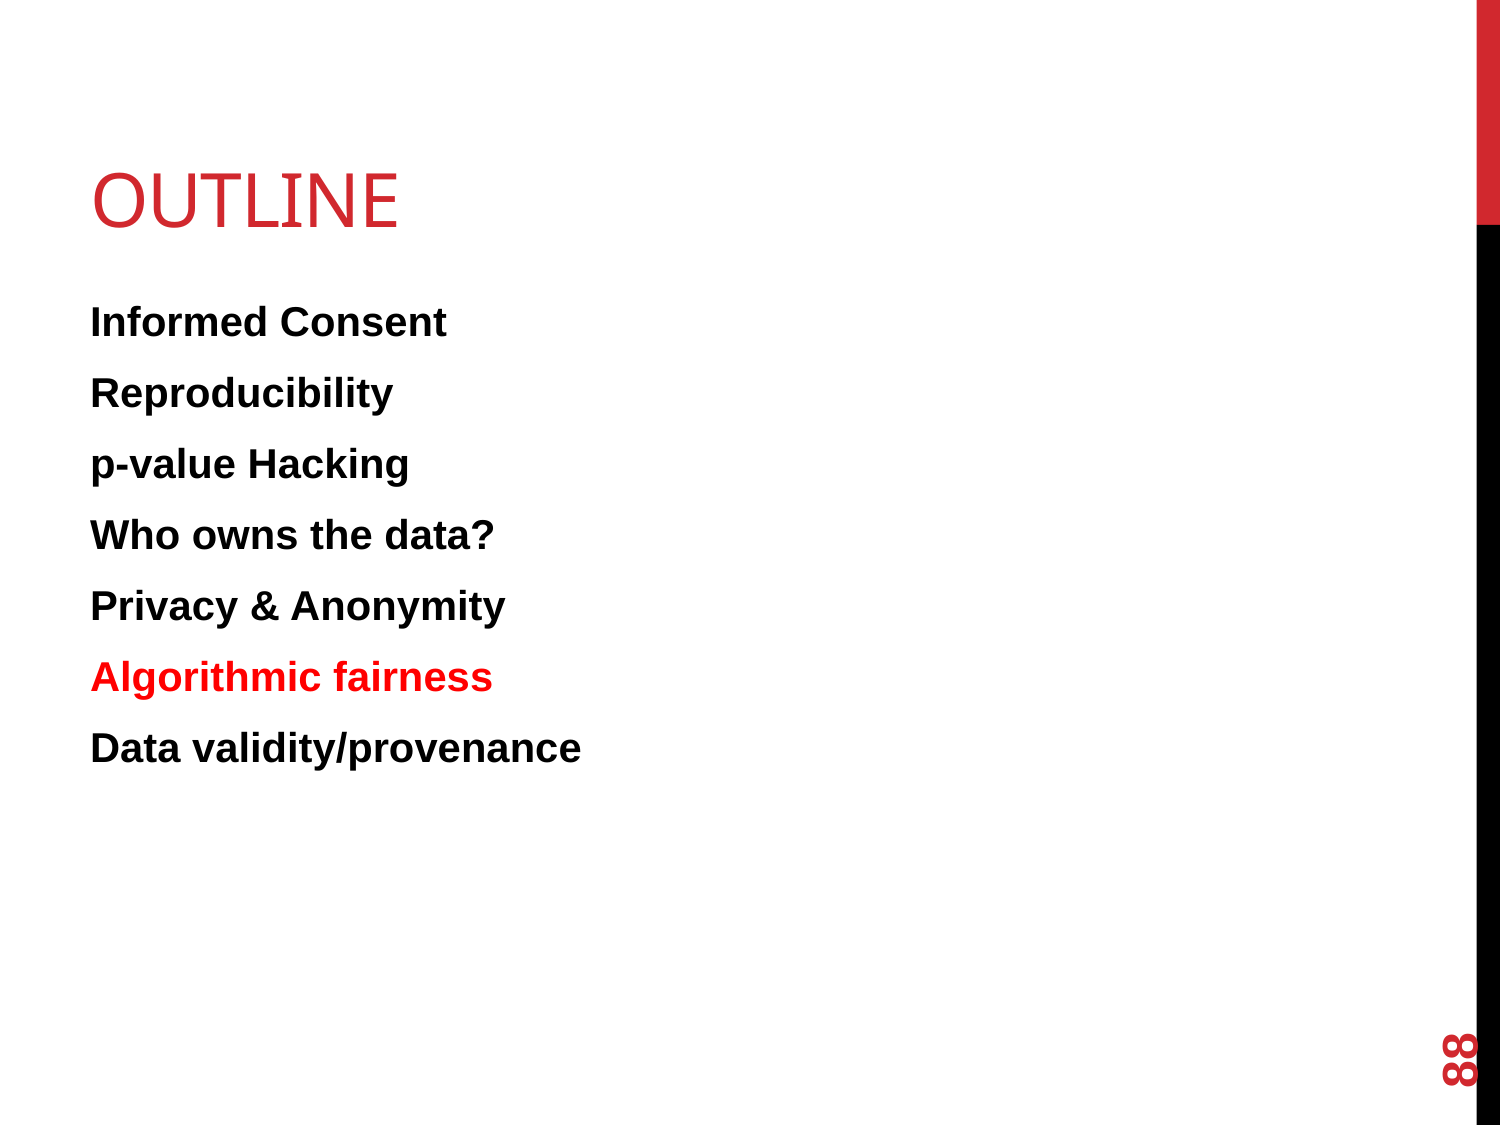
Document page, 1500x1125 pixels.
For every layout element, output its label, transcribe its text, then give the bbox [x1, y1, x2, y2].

slide_number 88 [1427, 887, 1488, 1104]
list Informed Consent Reproducibility p-value Hacking Who owns the data? Privacy & Anonymity Algorithmic fairness Data validity/provenance [75, 287, 1325, 1005]
title Outline [75, 25, 1025, 250]
